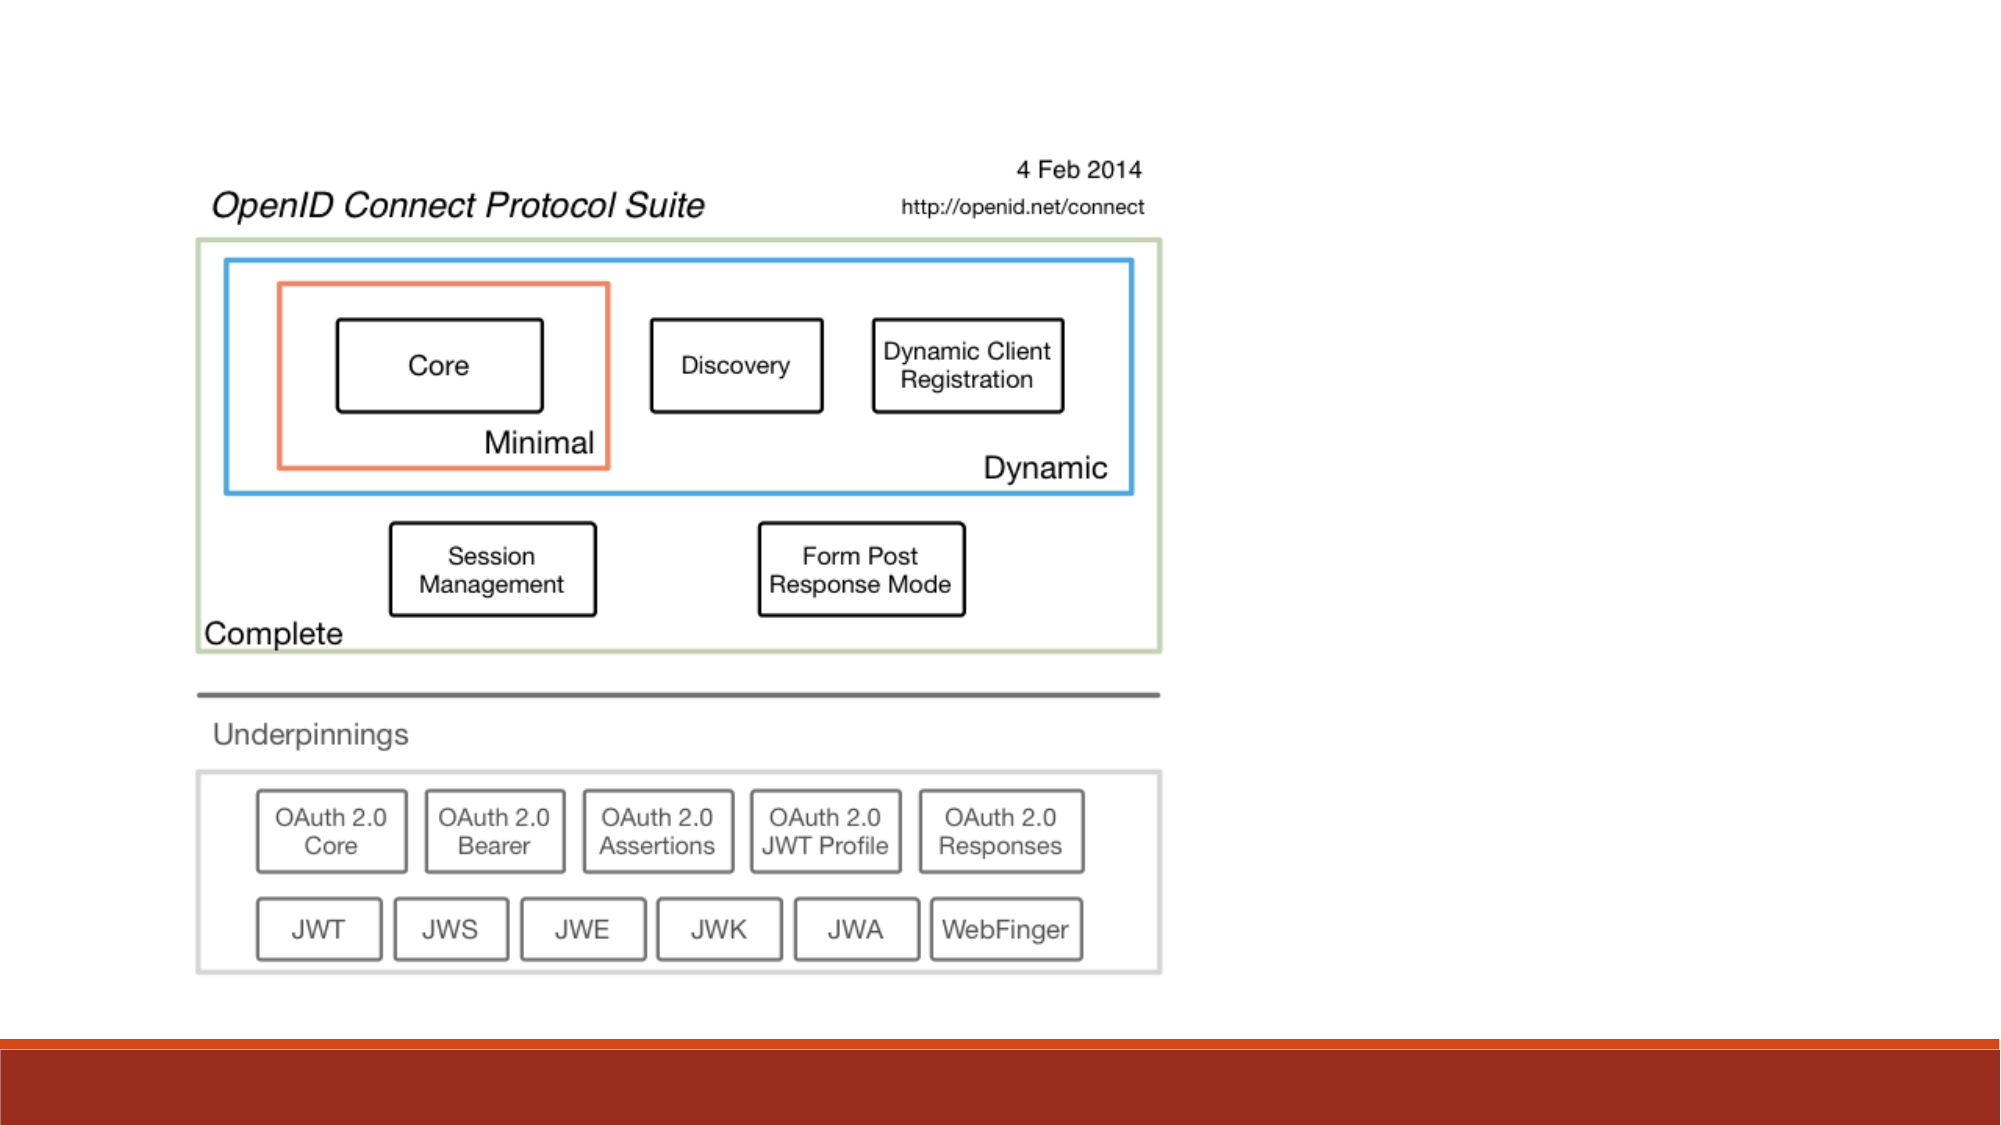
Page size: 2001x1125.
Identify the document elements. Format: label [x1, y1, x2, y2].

picture [190, 147, 1166, 978]
